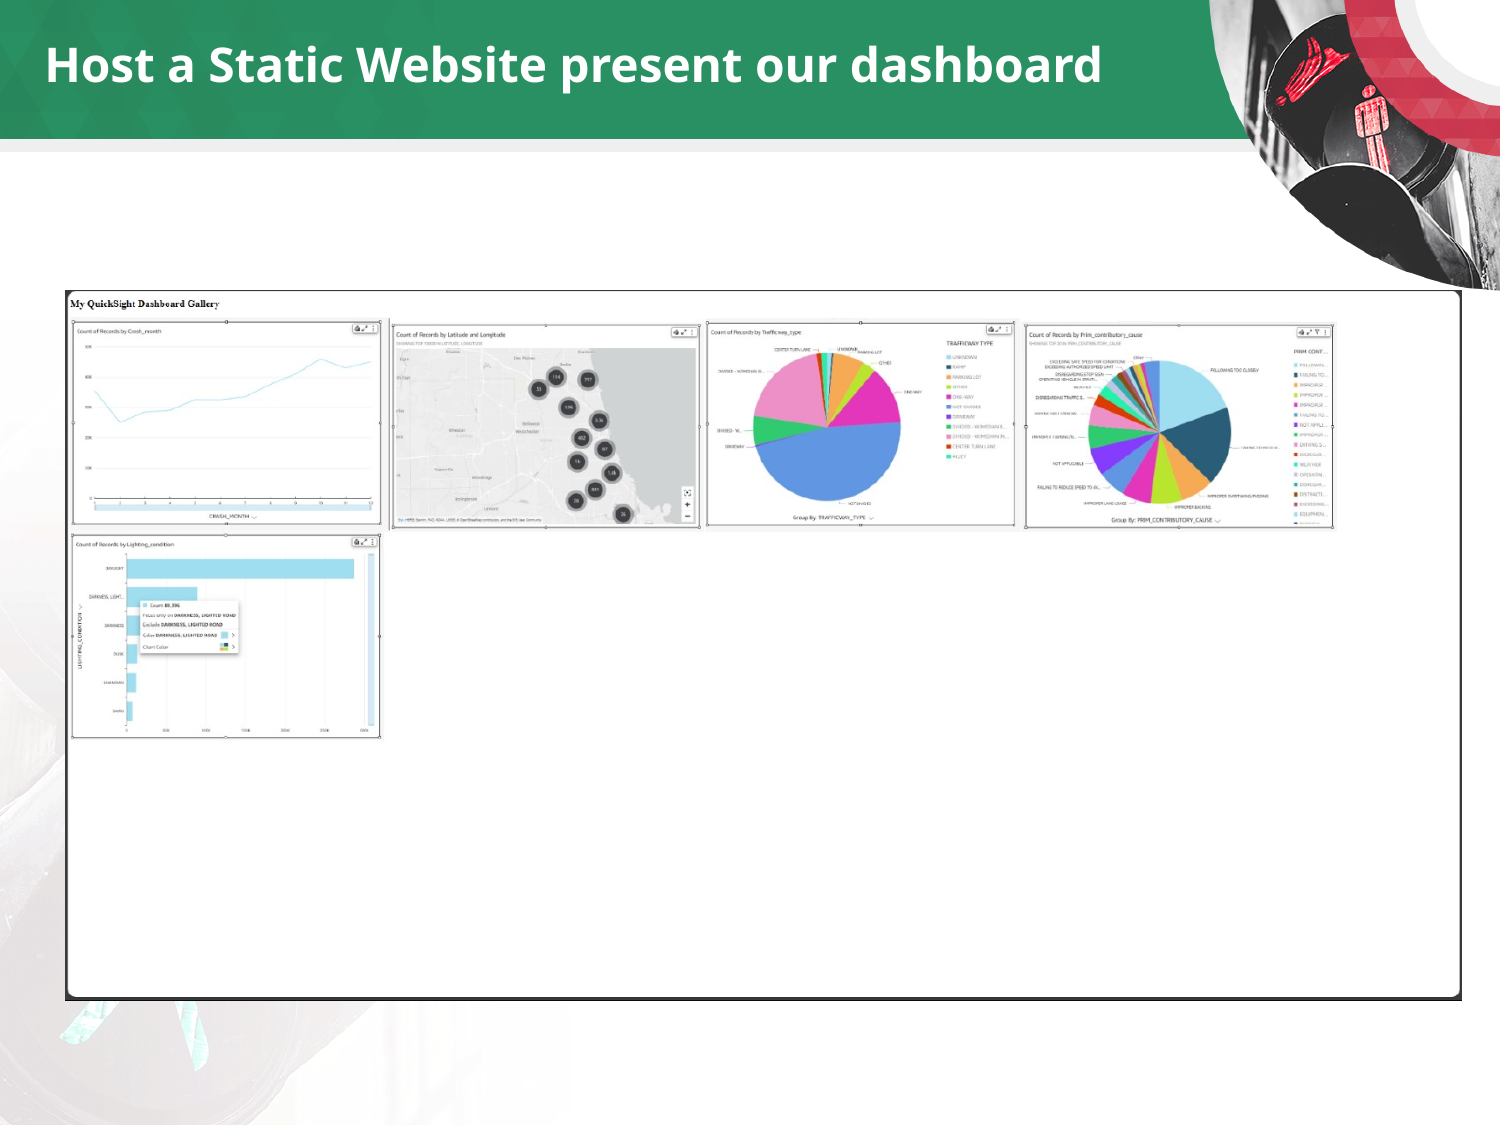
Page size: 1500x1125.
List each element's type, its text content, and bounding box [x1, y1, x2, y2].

picture [0, 0, 1500, 1125]
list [65, 290, 1462, 1002]
title Host a Static Website present our dashboard [29, 2, 1211, 125]
